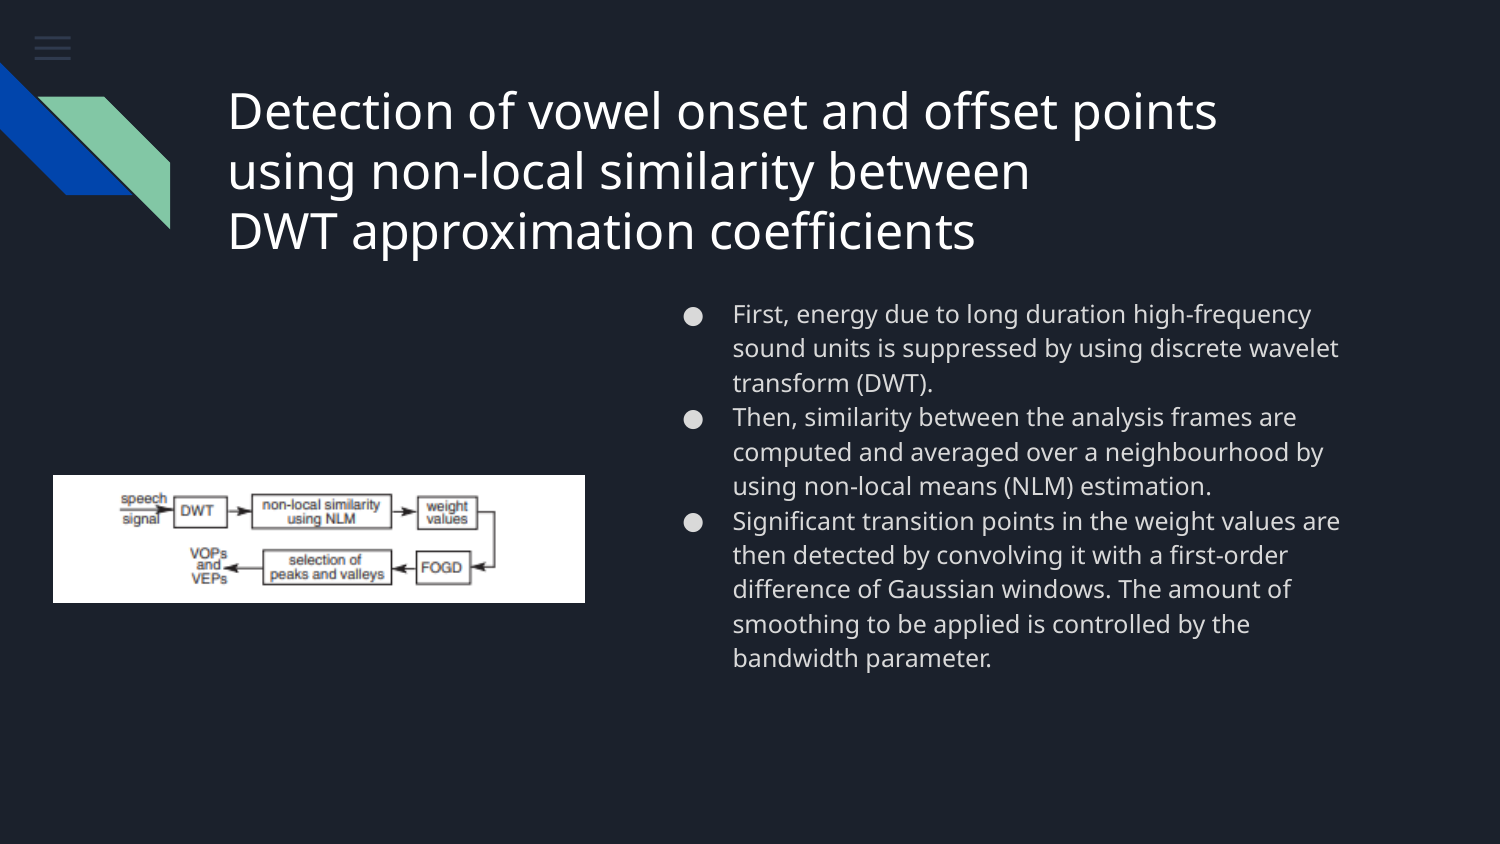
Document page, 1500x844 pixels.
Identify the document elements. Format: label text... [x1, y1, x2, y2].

title Detection of vowel onset and offset points using non-local similarity between DWT approximation coefficients [212, 64, 1368, 215]
picture [52, 475, 585, 603]
list First, energy due to long duration high-frequency sound units is suppressed by using discrete wavelet transform (DWT). Then, similarity between the analysis frames are computed and averaged over a neighbourhood by using non-local means (NLM) estimation. Significant transition points in the weight values are then detected by convolving it with a first-order difference of Gaussian windows. The amount of smoothing to be applied is controlled by the bandwidth parameter. [642, 279, 1360, 757]
